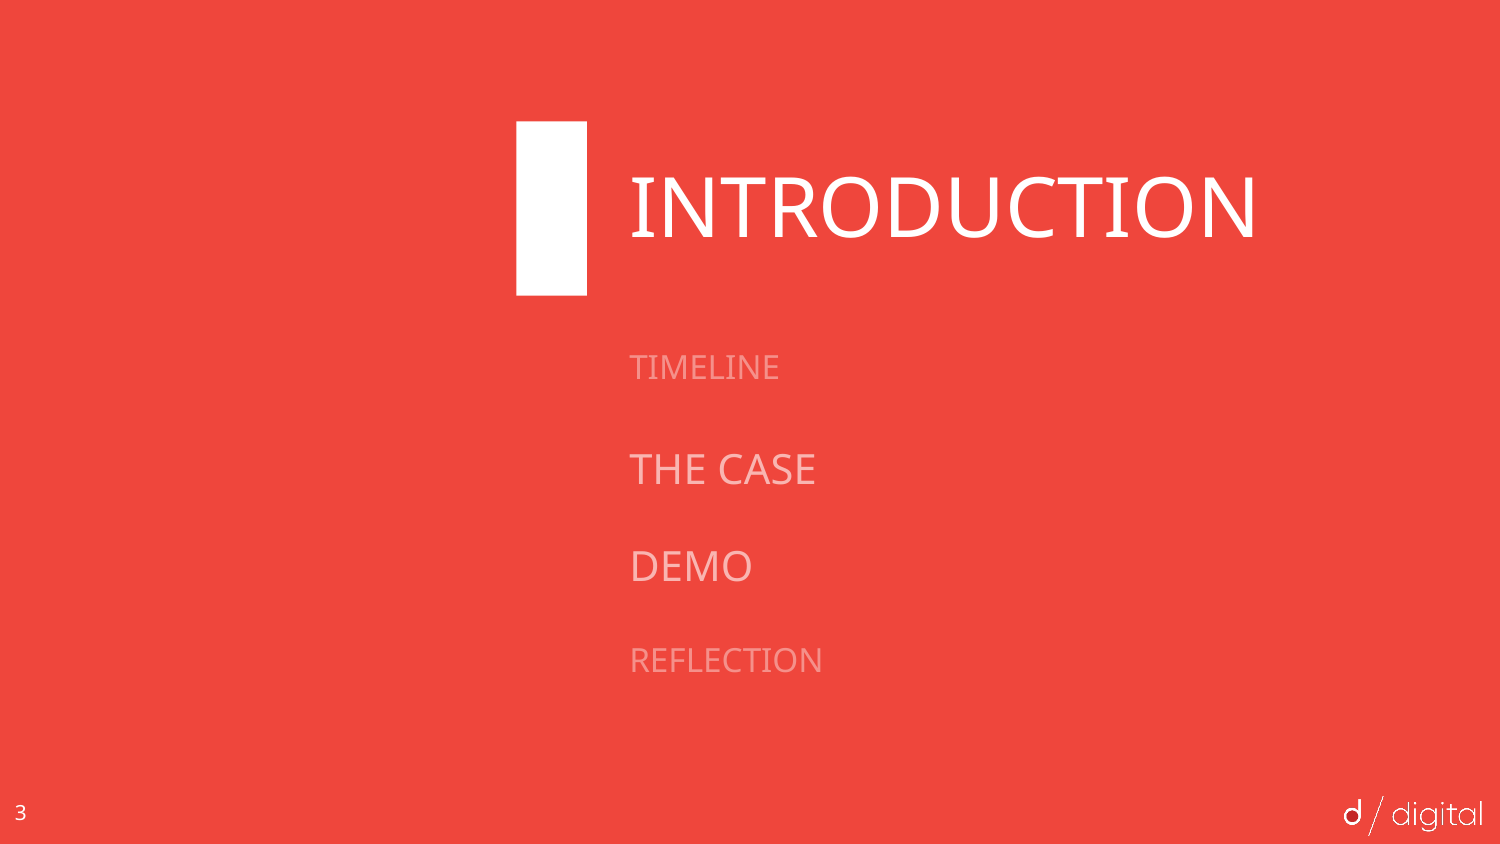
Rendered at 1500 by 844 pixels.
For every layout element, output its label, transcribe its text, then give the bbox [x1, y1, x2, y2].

text_box timeline [614, 350, 1500, 436]
text_box The case [614, 448, 1500, 533]
text_box Demo [614, 545, 1500, 631]
list [516, 121, 587, 296]
picture [1326, 791, 1499, 842]
text_box Reflection [614, 643, 1500, 729]
title Introduction [614, 166, 1500, 251]
